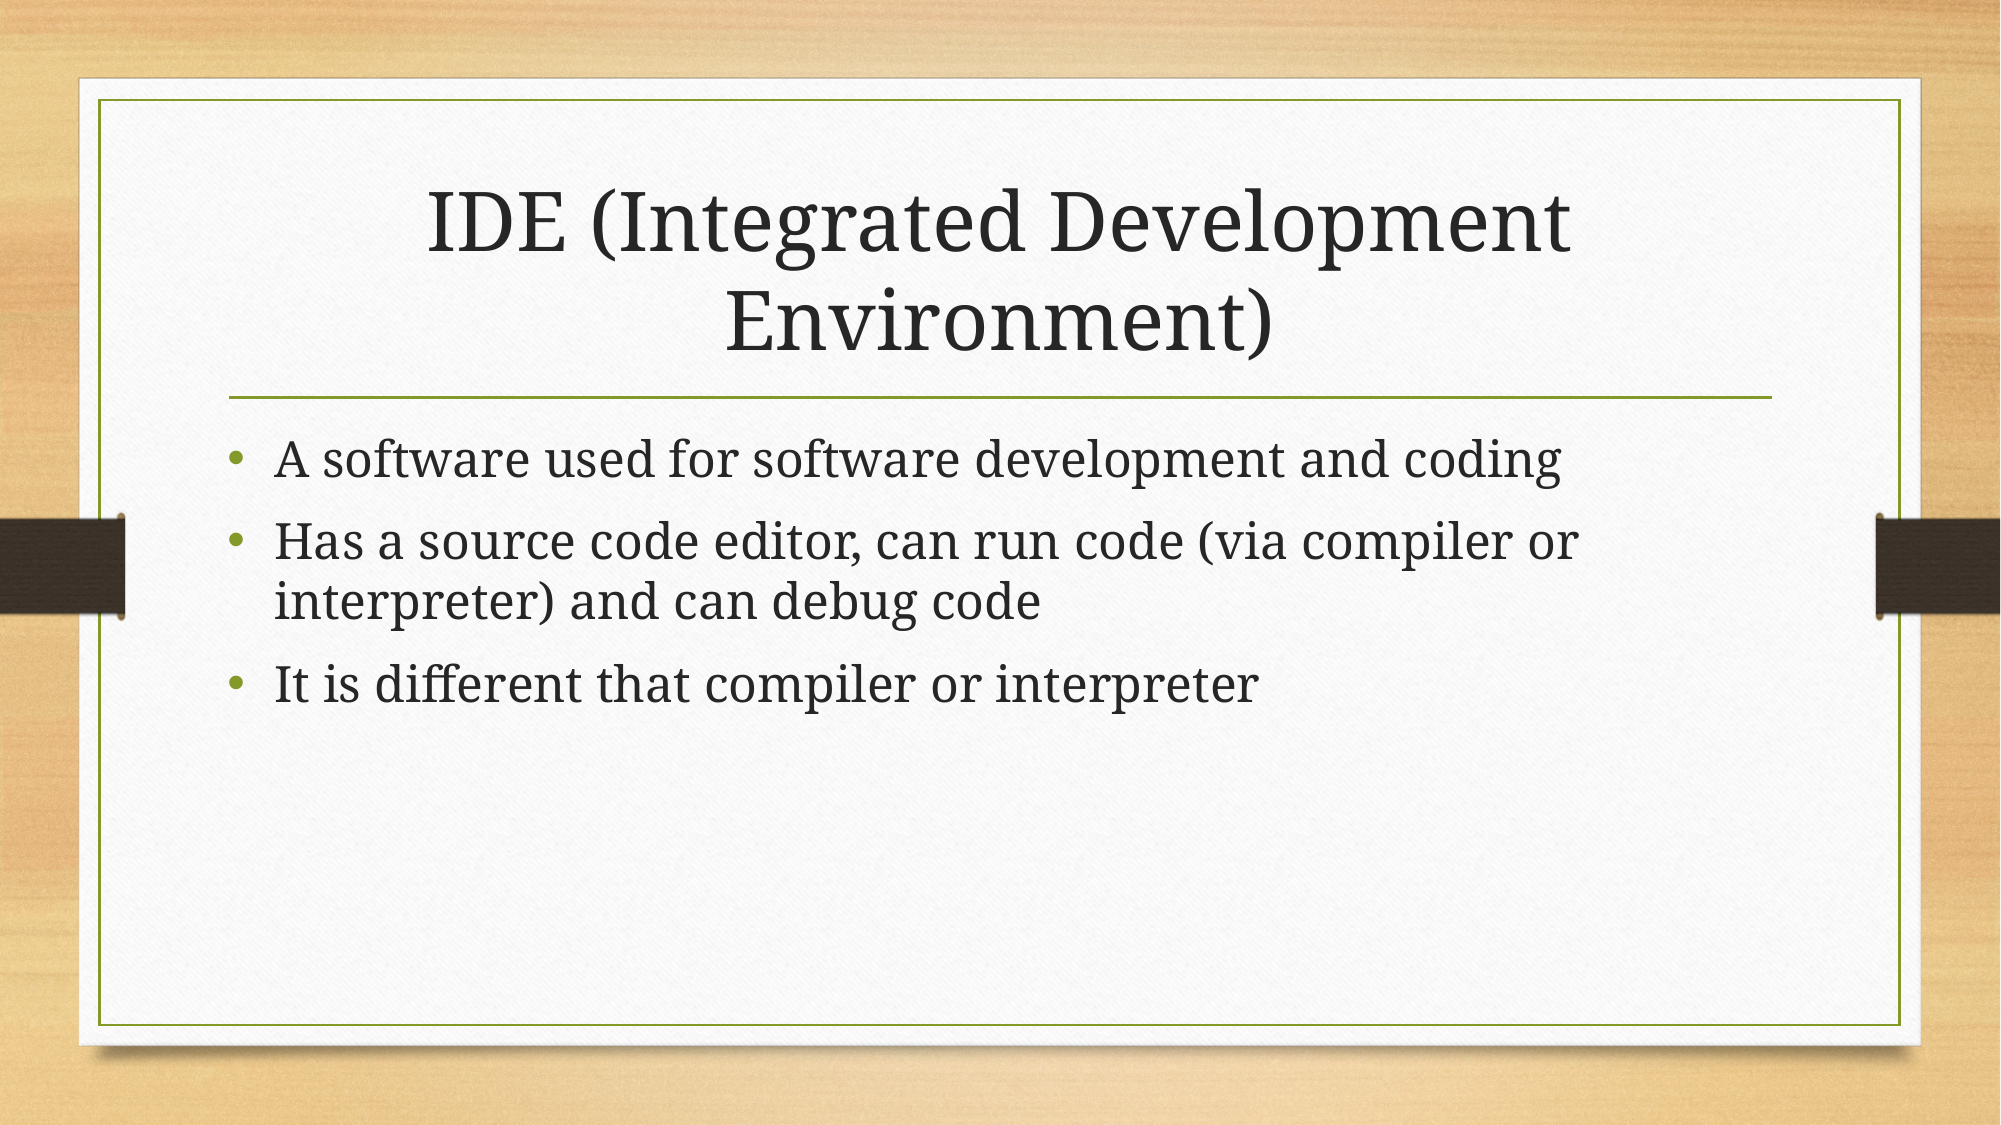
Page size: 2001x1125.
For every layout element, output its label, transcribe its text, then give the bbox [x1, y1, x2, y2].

picture [0, 0, 2001, 1125]
title IDE (Integrated Development Environment) [212, 161, 1788, 375]
list A software used for software development and coding Has a source code editor, can run code (via compiler or interpreter) and can debug code It is different that compiler or interpreter [212, 419, 1788, 964]
